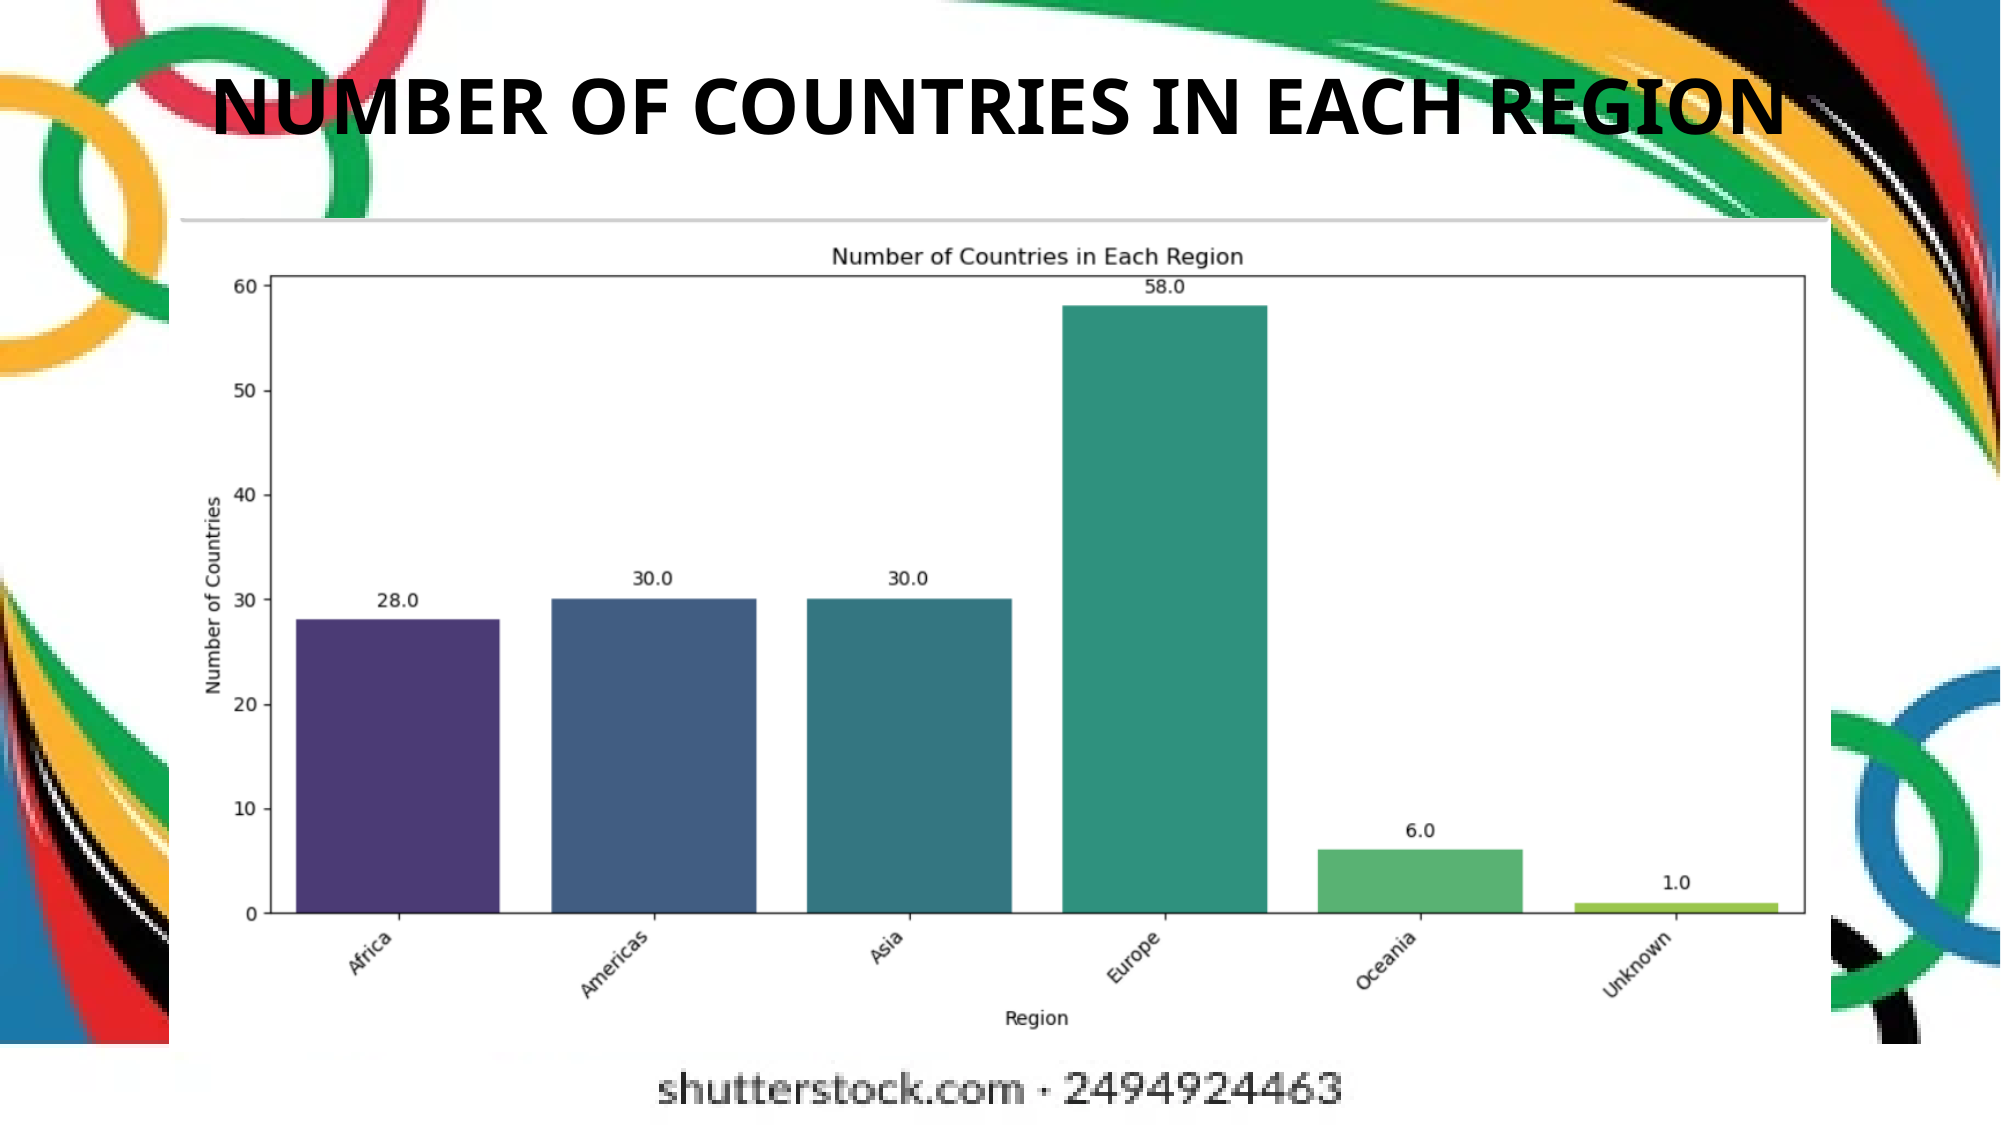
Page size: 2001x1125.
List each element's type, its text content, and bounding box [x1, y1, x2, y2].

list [169, 218, 1831, 1052]
picture [0, 0, 2001, 1125]
title NUMBER OF COUNTRIES IN EACH REGION [137, 59, 1863, 160]
